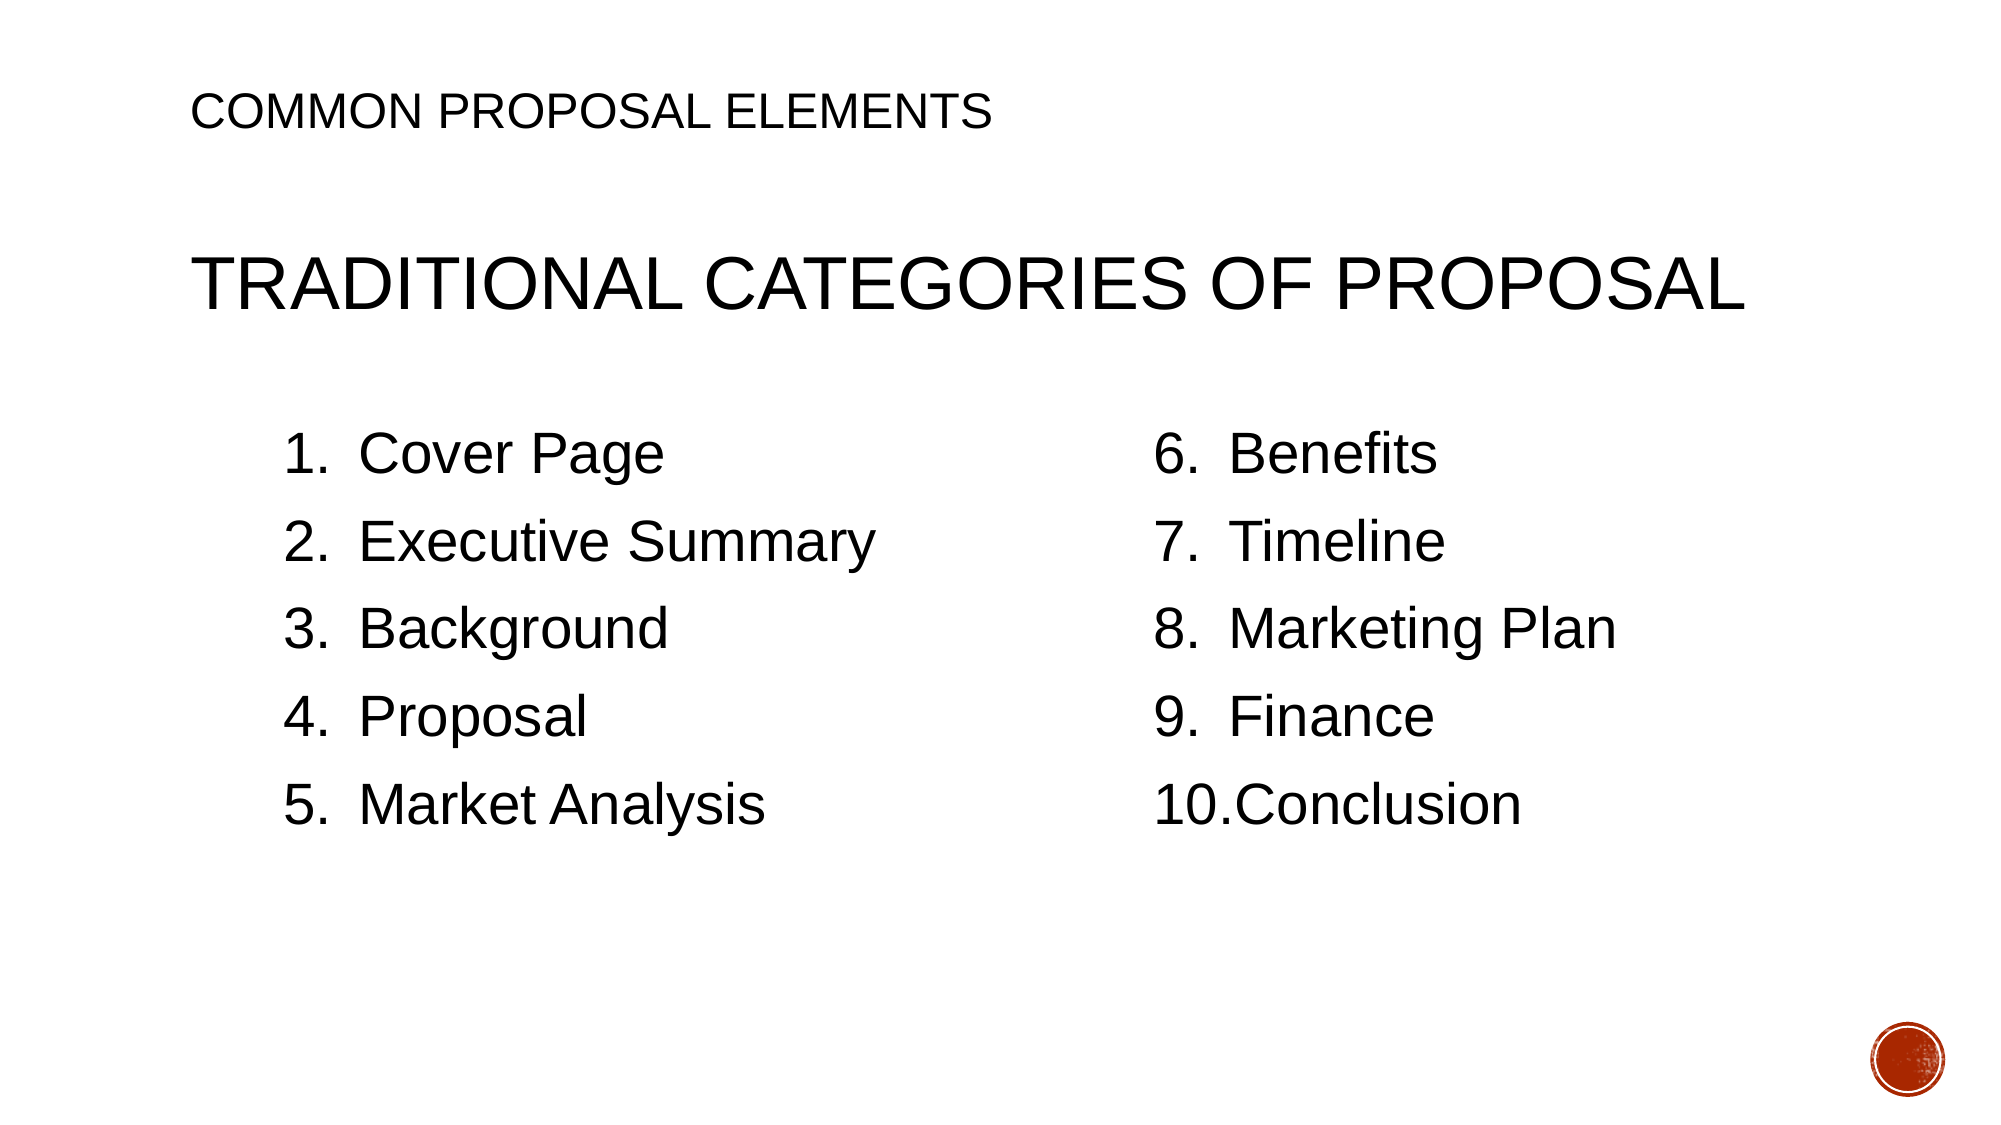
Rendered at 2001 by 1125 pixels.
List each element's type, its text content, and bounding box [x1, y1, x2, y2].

text_box COMMON PROPOSAL ELEMENTS [174, 57, 1825, 168]
list Cover Page Executive Summary Background Proposal Market Analysis [268, 415, 1049, 1068]
picture [1878, 1031, 1939, 1091]
list Benefits Timeline Marketing Plan Finance Conclusion [1138, 415, 1919, 1068]
picture [1871, 1023, 1946, 1097]
title TRADITIONAL CATEGORIES OF PROPOSAL [175, 153, 1826, 418]
